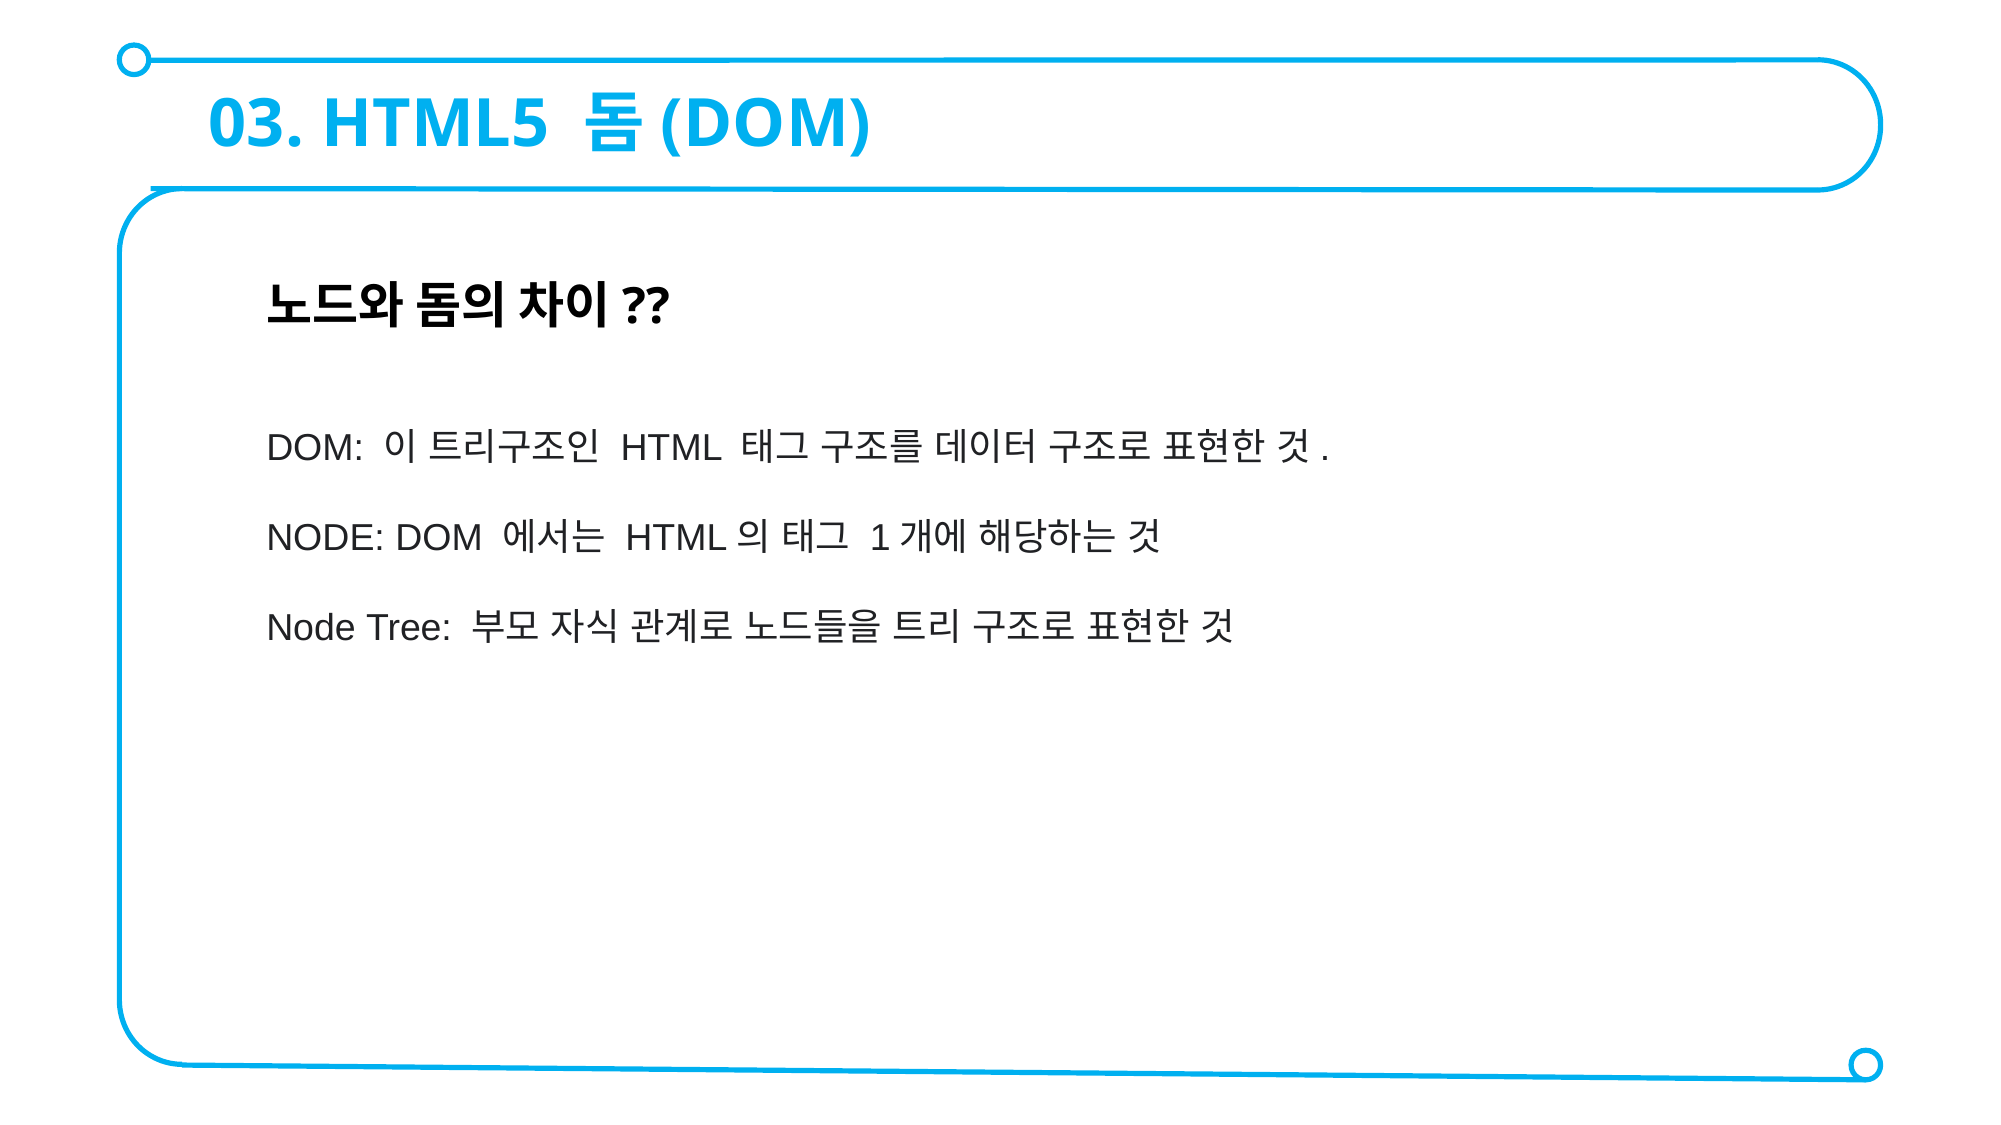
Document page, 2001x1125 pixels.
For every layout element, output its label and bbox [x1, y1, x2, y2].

text_box [119, 44, 1881, 1081]
